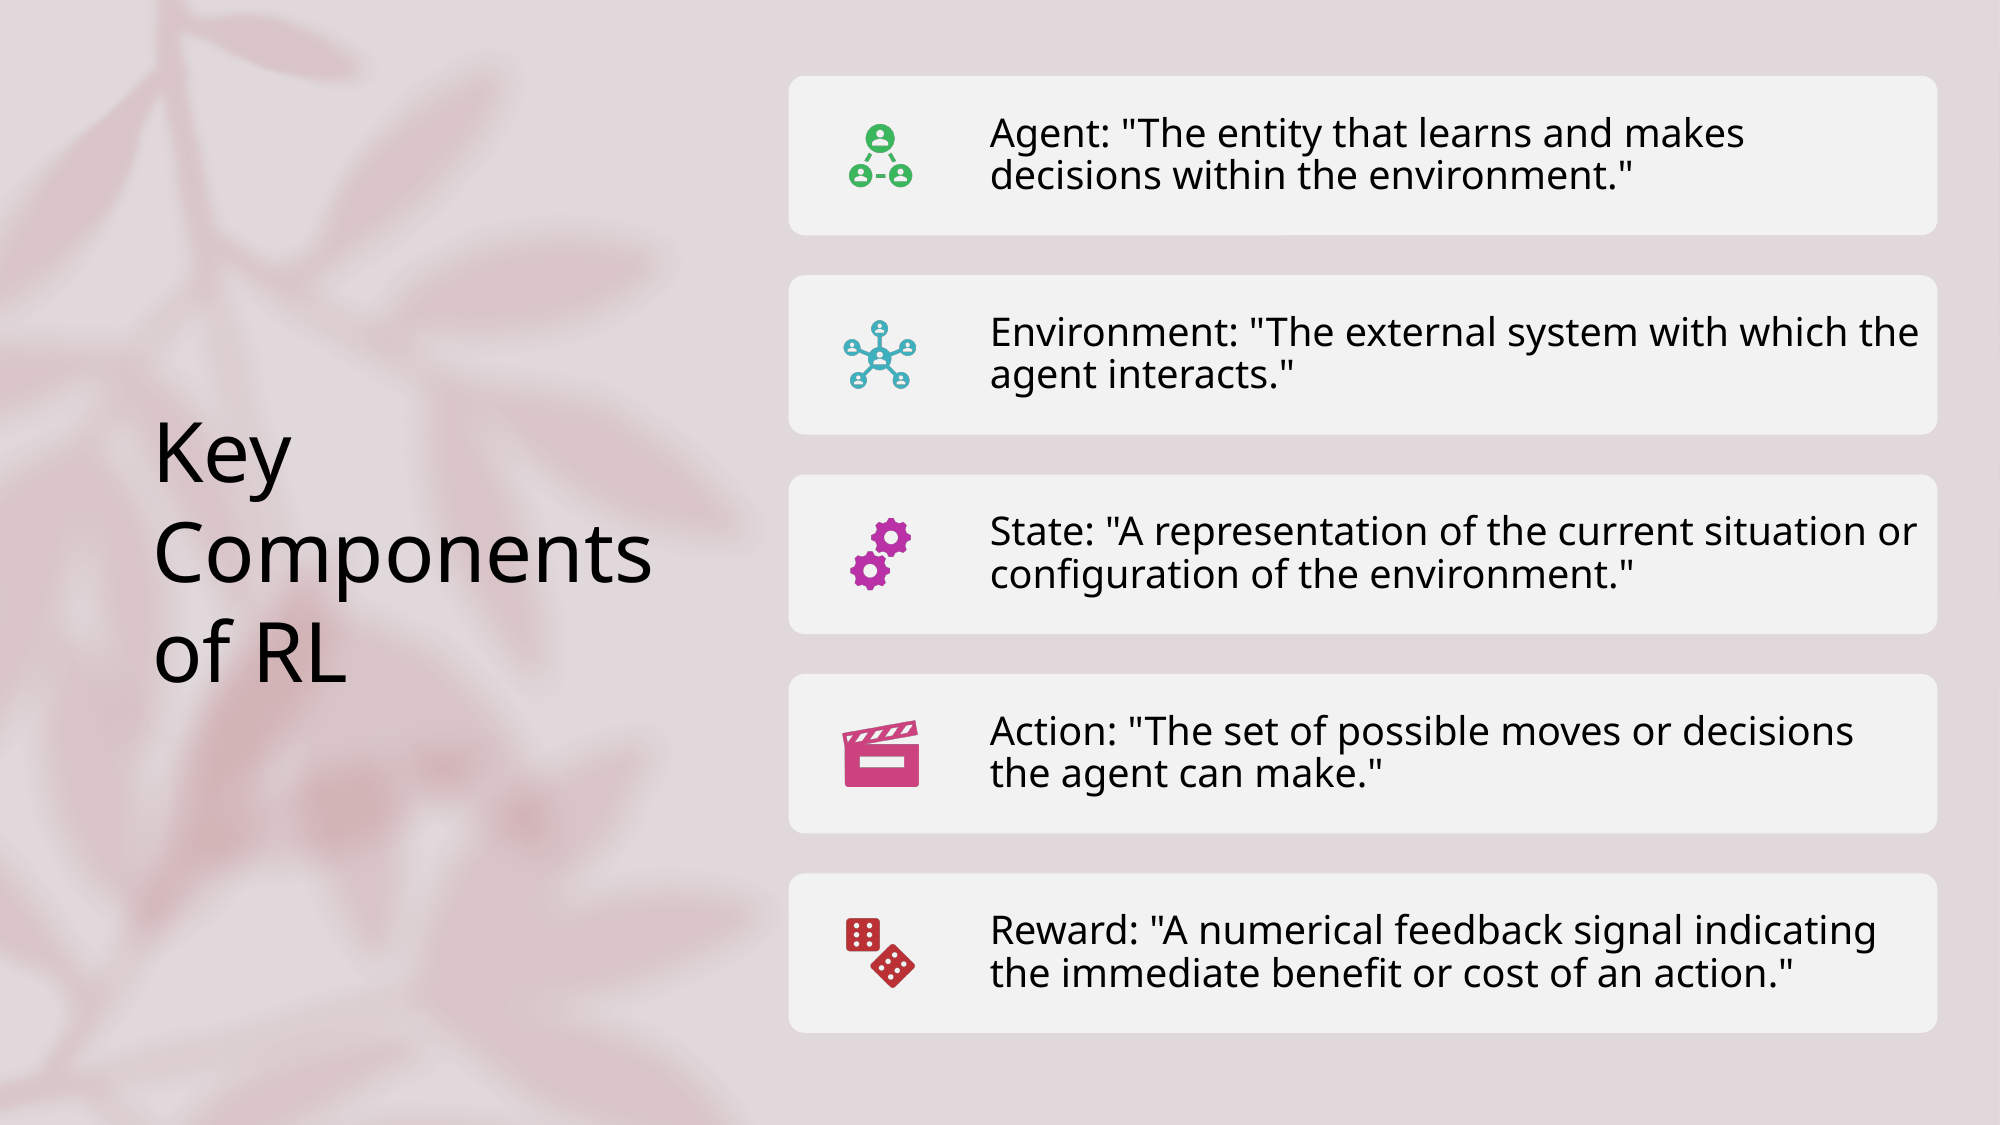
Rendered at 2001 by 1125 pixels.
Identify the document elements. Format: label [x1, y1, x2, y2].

text_box [860, 0, 2000, 1125]
list [788, 74, 1938, 1034]
text_box [0, 0, 860, 1125]
